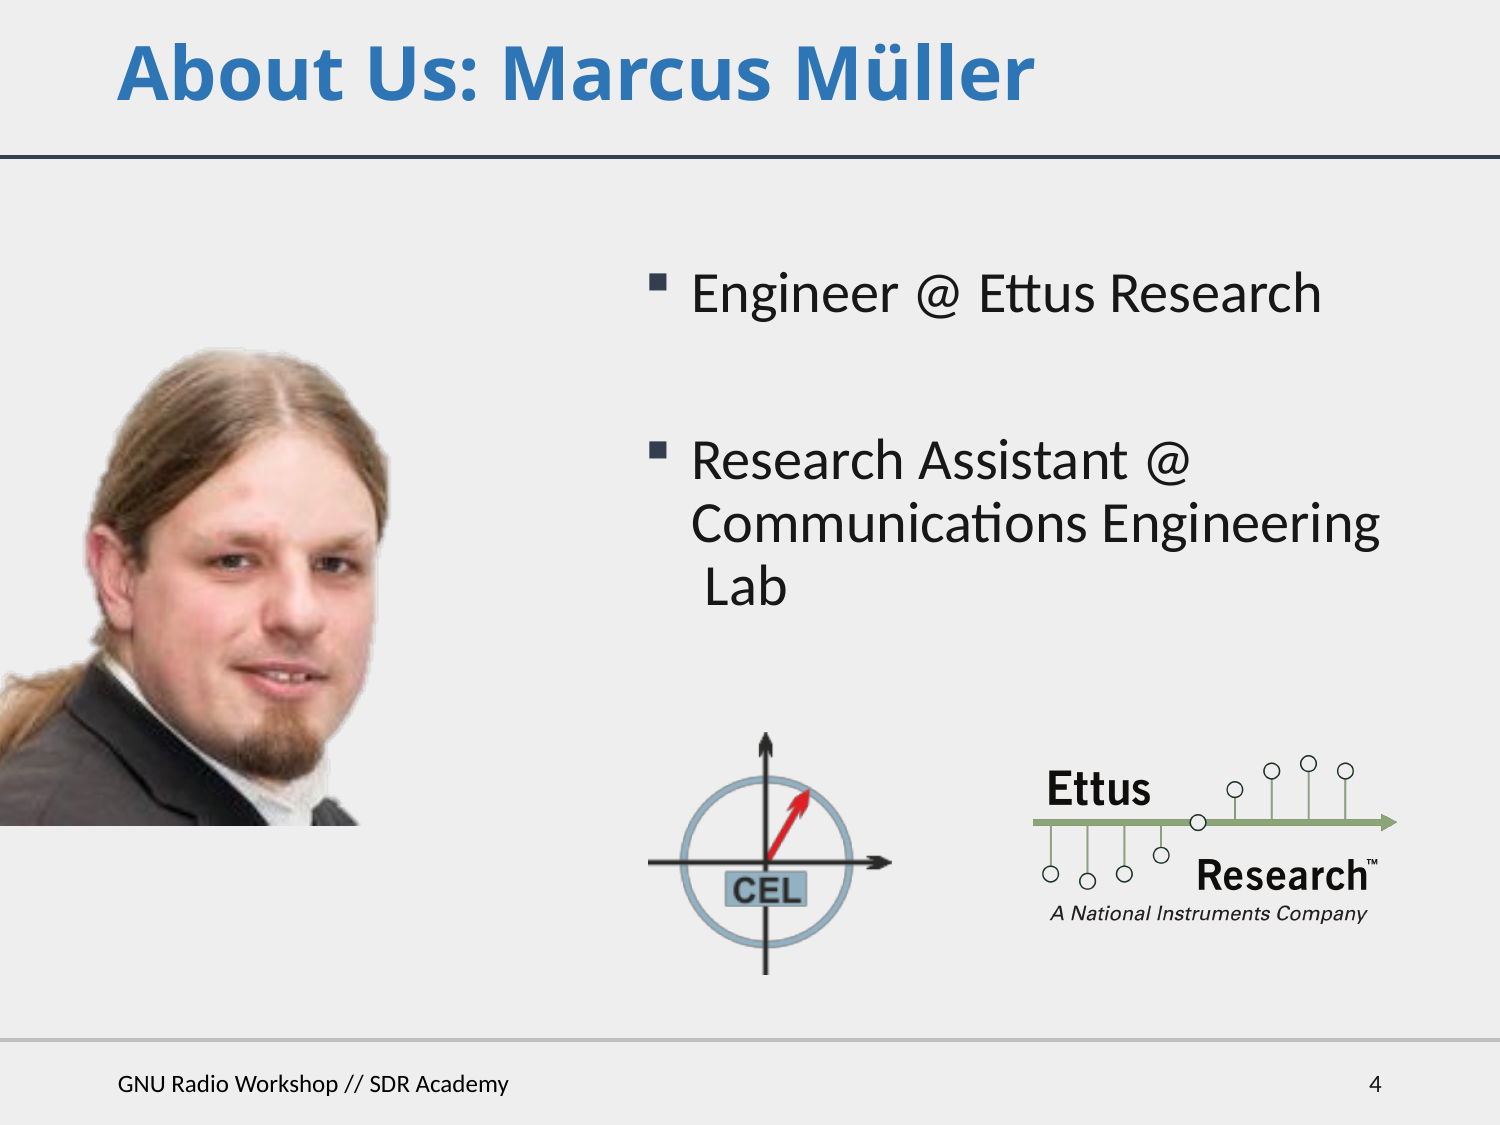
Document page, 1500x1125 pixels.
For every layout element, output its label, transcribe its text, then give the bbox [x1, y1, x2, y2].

slide_number 4 [1059, 1040, 1397, 1125]
list Engineer @ Ettus Research Research Assistant @ Communications Engineering Lab [629, 254, 1500, 1083]
picture [1033, 755, 1397, 925]
footer GNU Radio Workshop // SDR Academy [103, 1040, 610, 1125]
picture [648, 732, 892, 975]
picture [0, 331, 487, 826]
title About Us: Marcus Müller [103, 0, 1397, 153]
